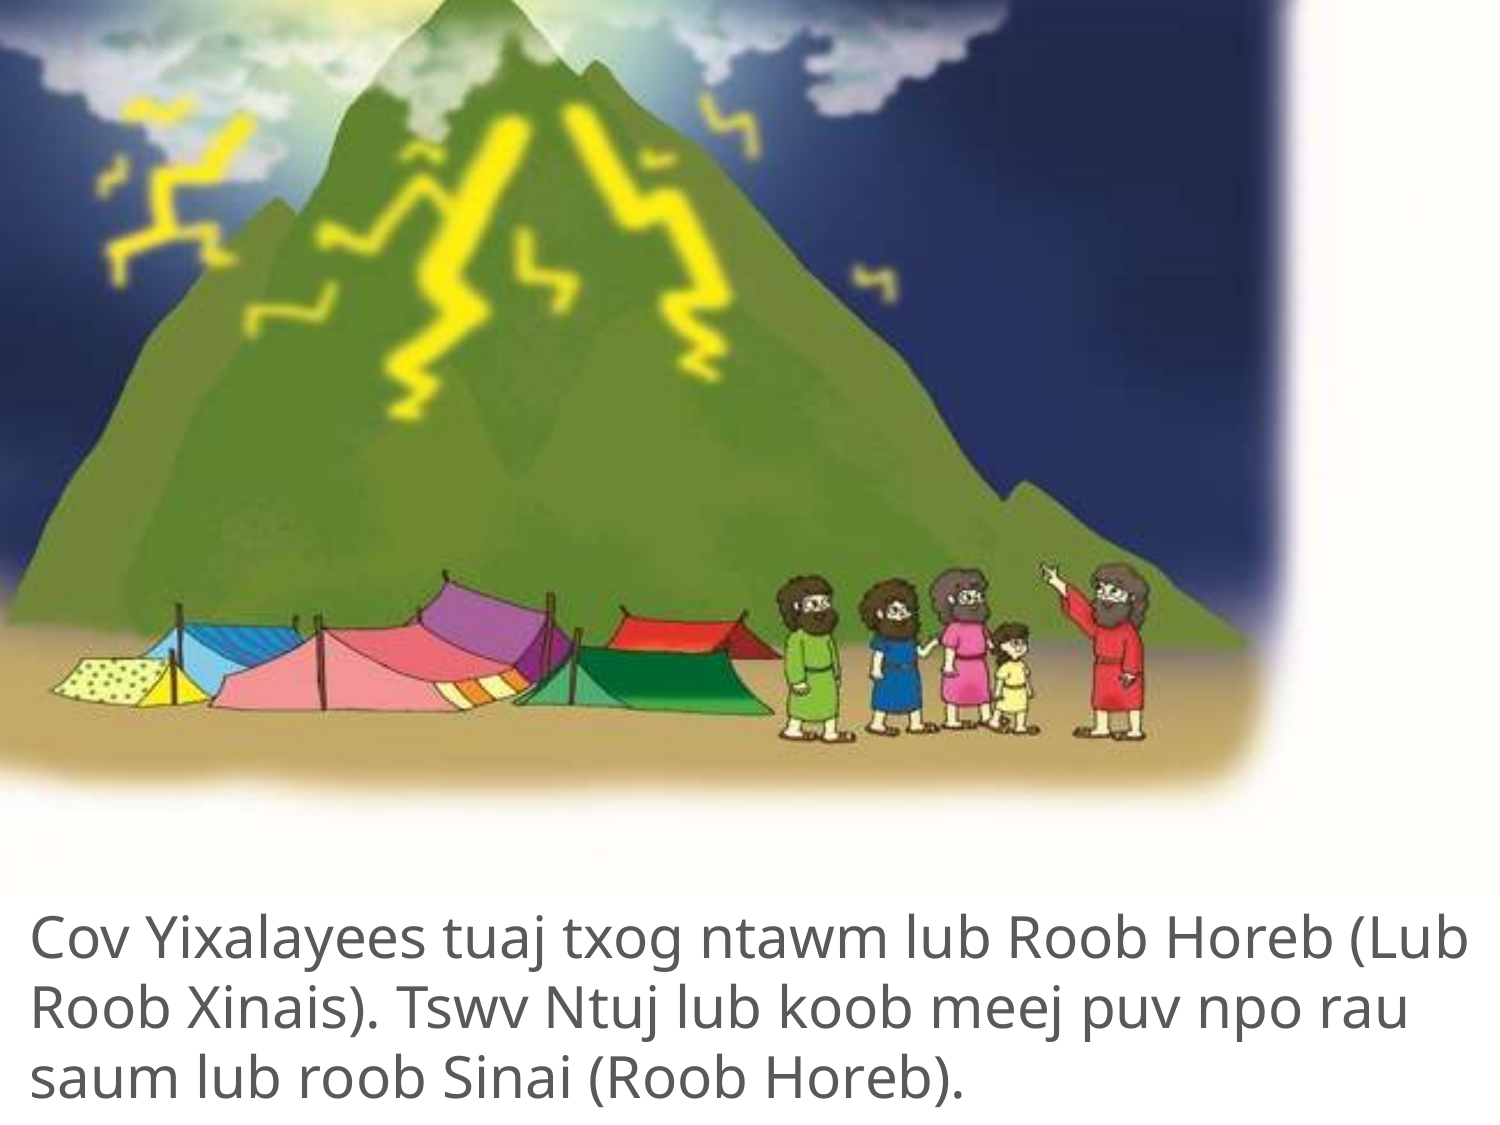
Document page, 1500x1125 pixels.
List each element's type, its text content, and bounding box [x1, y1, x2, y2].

picture [0, 0, 1500, 894]
text_box Cov Yixalayees tuaj txog ntawm lub Roob Horeb (Lub Roob Xinais). Tswv Ntuj lub koob meej puv npo rau saum lub roob Sinai (Roob Horeb). [14, 902, 1486, 1118]
